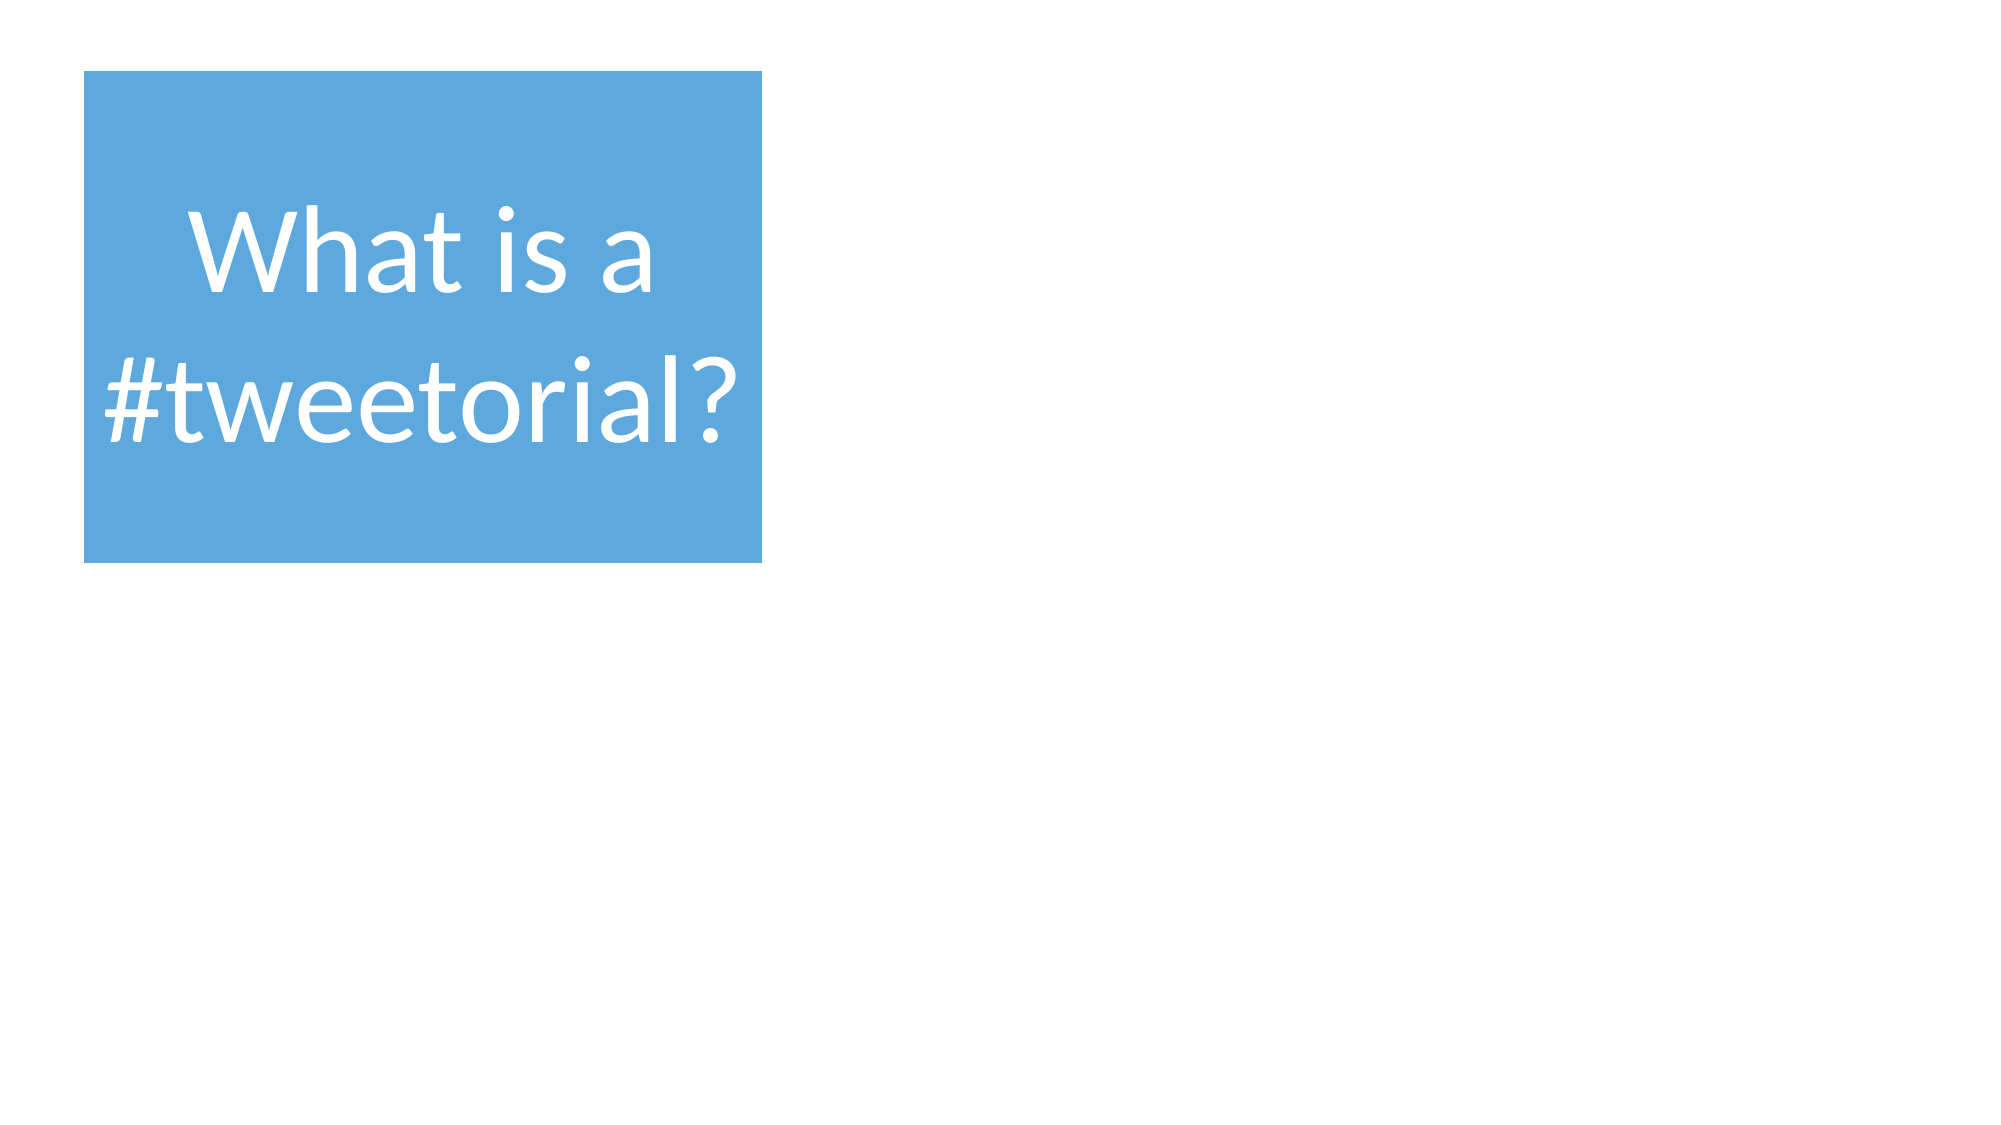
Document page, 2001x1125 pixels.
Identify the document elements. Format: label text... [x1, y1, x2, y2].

text_box What is a #tweetorial? [84, 71, 762, 563]
